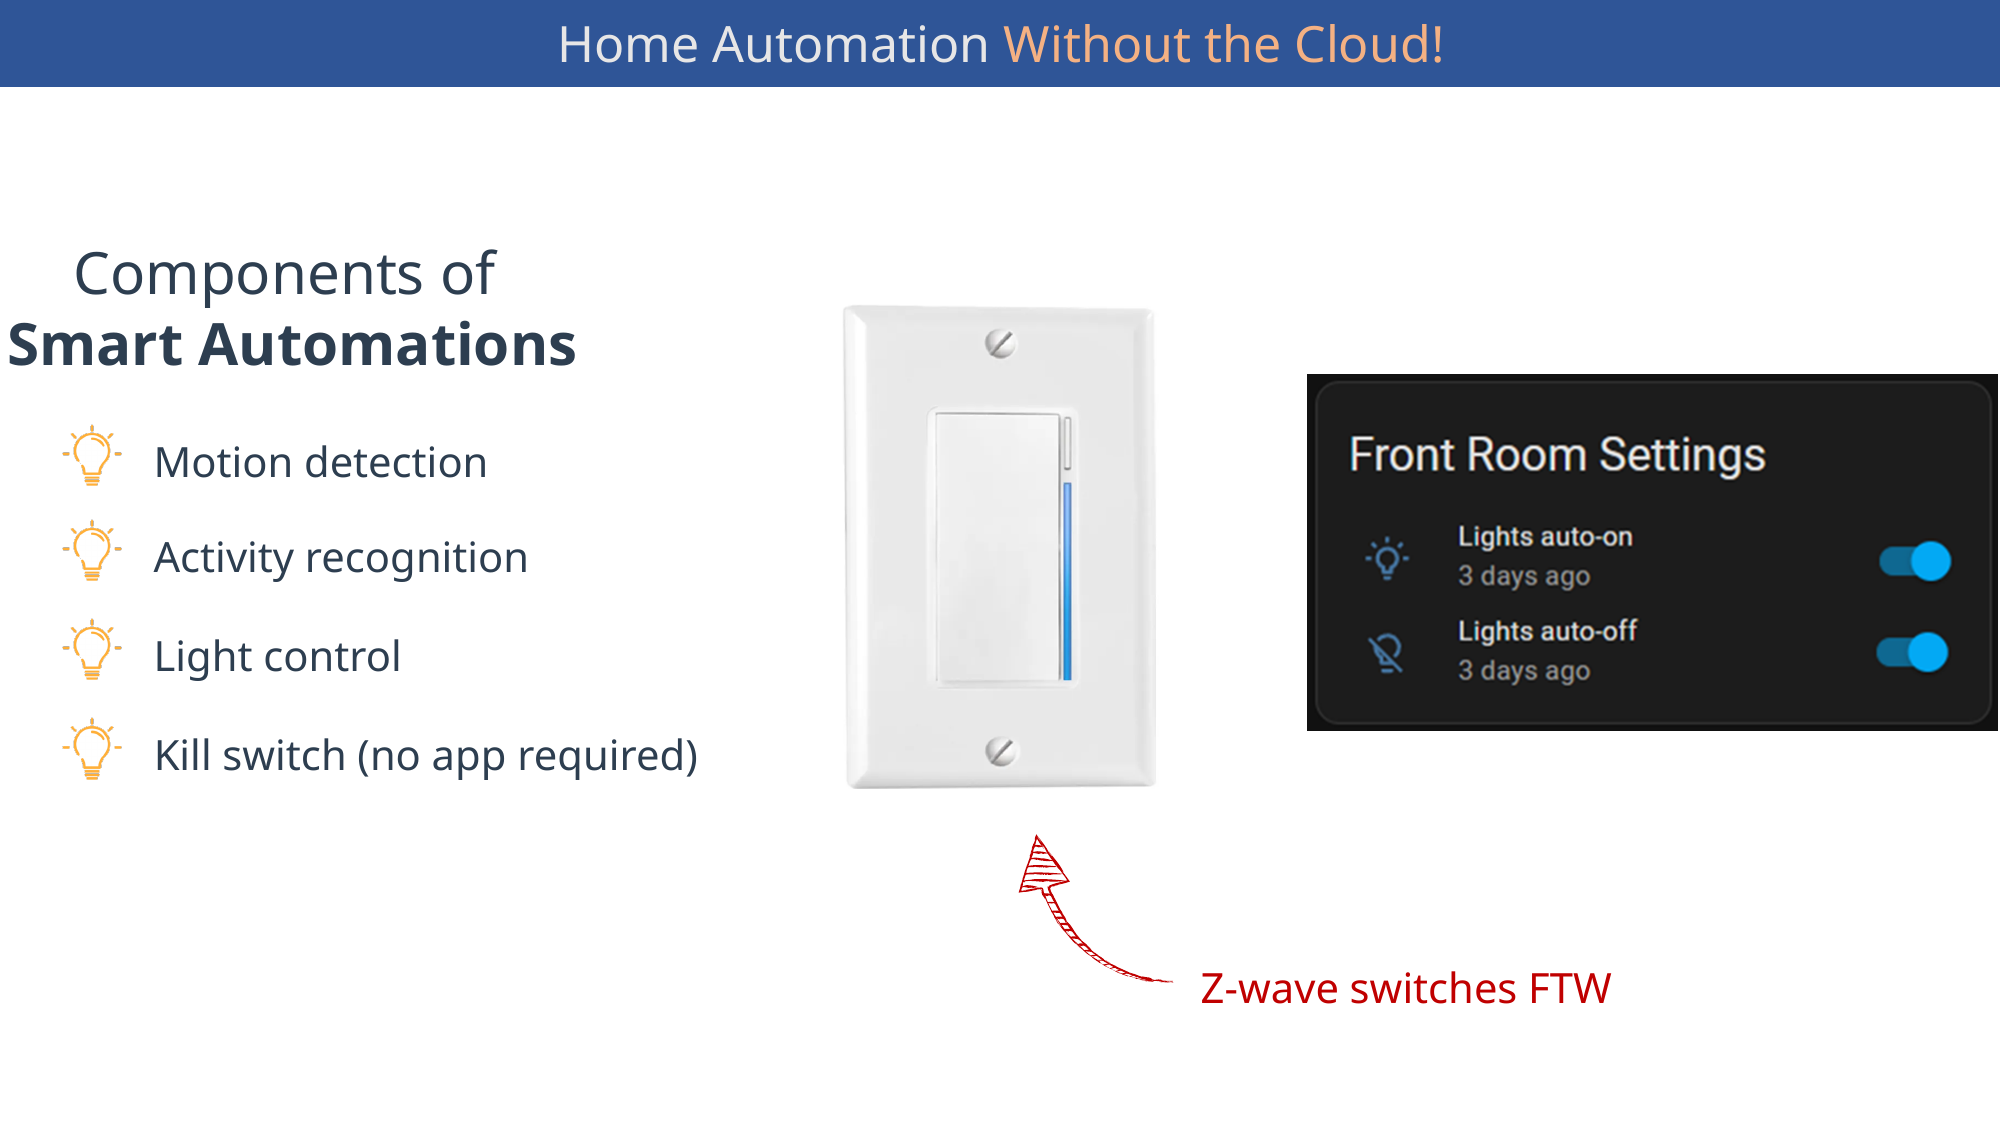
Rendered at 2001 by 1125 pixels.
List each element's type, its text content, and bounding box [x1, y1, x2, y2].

text_box Components of Smart Automations [0, 229, 592, 385]
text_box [1021, 830, 1171, 986]
picture [56, 617, 127, 684]
text_box [0, 0, 2000, 88]
picture [56, 716, 127, 783]
text_box Motion detection [138, 427, 521, 493]
text_box Activity recognition [138, 522, 567, 588]
text_box Kill switch (no app required) [138, 721, 802, 787]
text_box Z-wave switches FTW [1185, 954, 1693, 1020]
picture [56, 423, 127, 489]
text_box Light control [138, 622, 450, 687]
picture [840, 302, 1159, 789]
picture [56, 518, 127, 584]
picture [1307, 374, 1998, 731]
text_box Home Automation Without the Cloud! [353, 5, 1649, 81]
